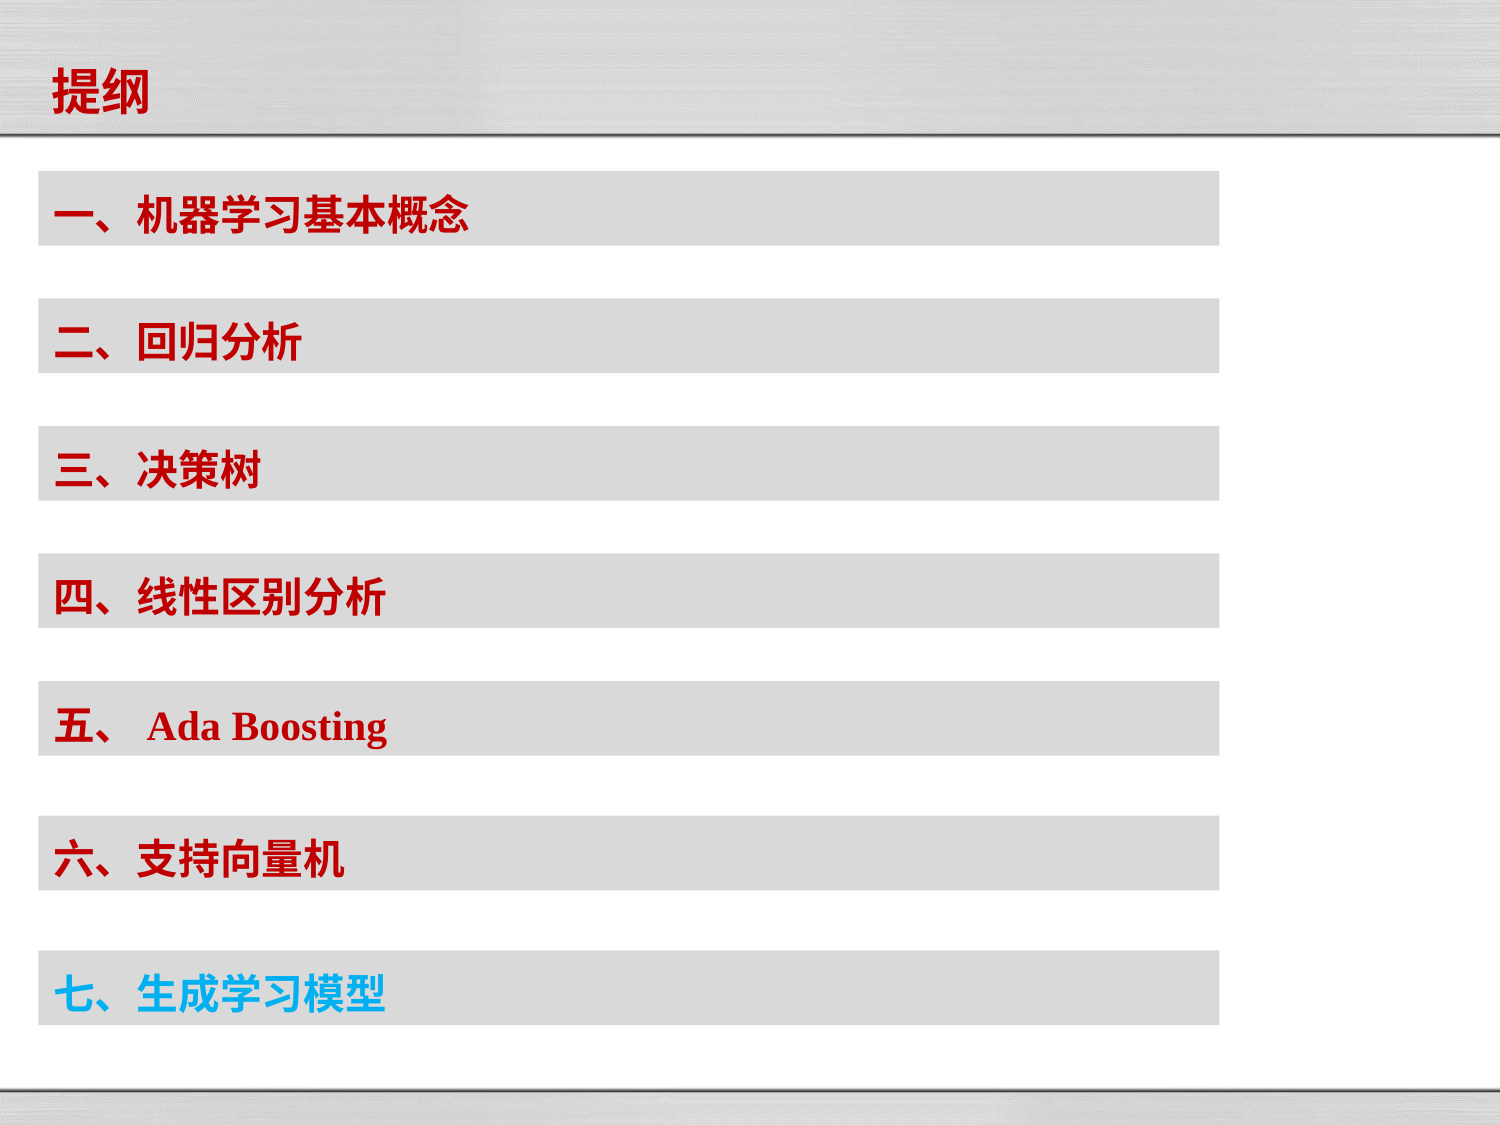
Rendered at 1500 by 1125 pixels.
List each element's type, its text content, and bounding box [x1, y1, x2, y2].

text_box 六、支持向量机 [38, 815, 1220, 891]
text_box 提纲 [2, 16, 1115, 166]
text_box 一、机器学习基本概念 [38, 170, 1220, 246]
text_box 七、生成学习模型 [38, 950, 1220, 1026]
text_box 二、回归分析 [38, 298, 1220, 374]
text_box 五、Ada Boosting [38, 681, 1220, 756]
picture [0, 0, 1500, 1125]
text_box 三、决策树 [38, 425, 1220, 501]
text_box 四、线性区别分析 [38, 553, 1220, 629]
